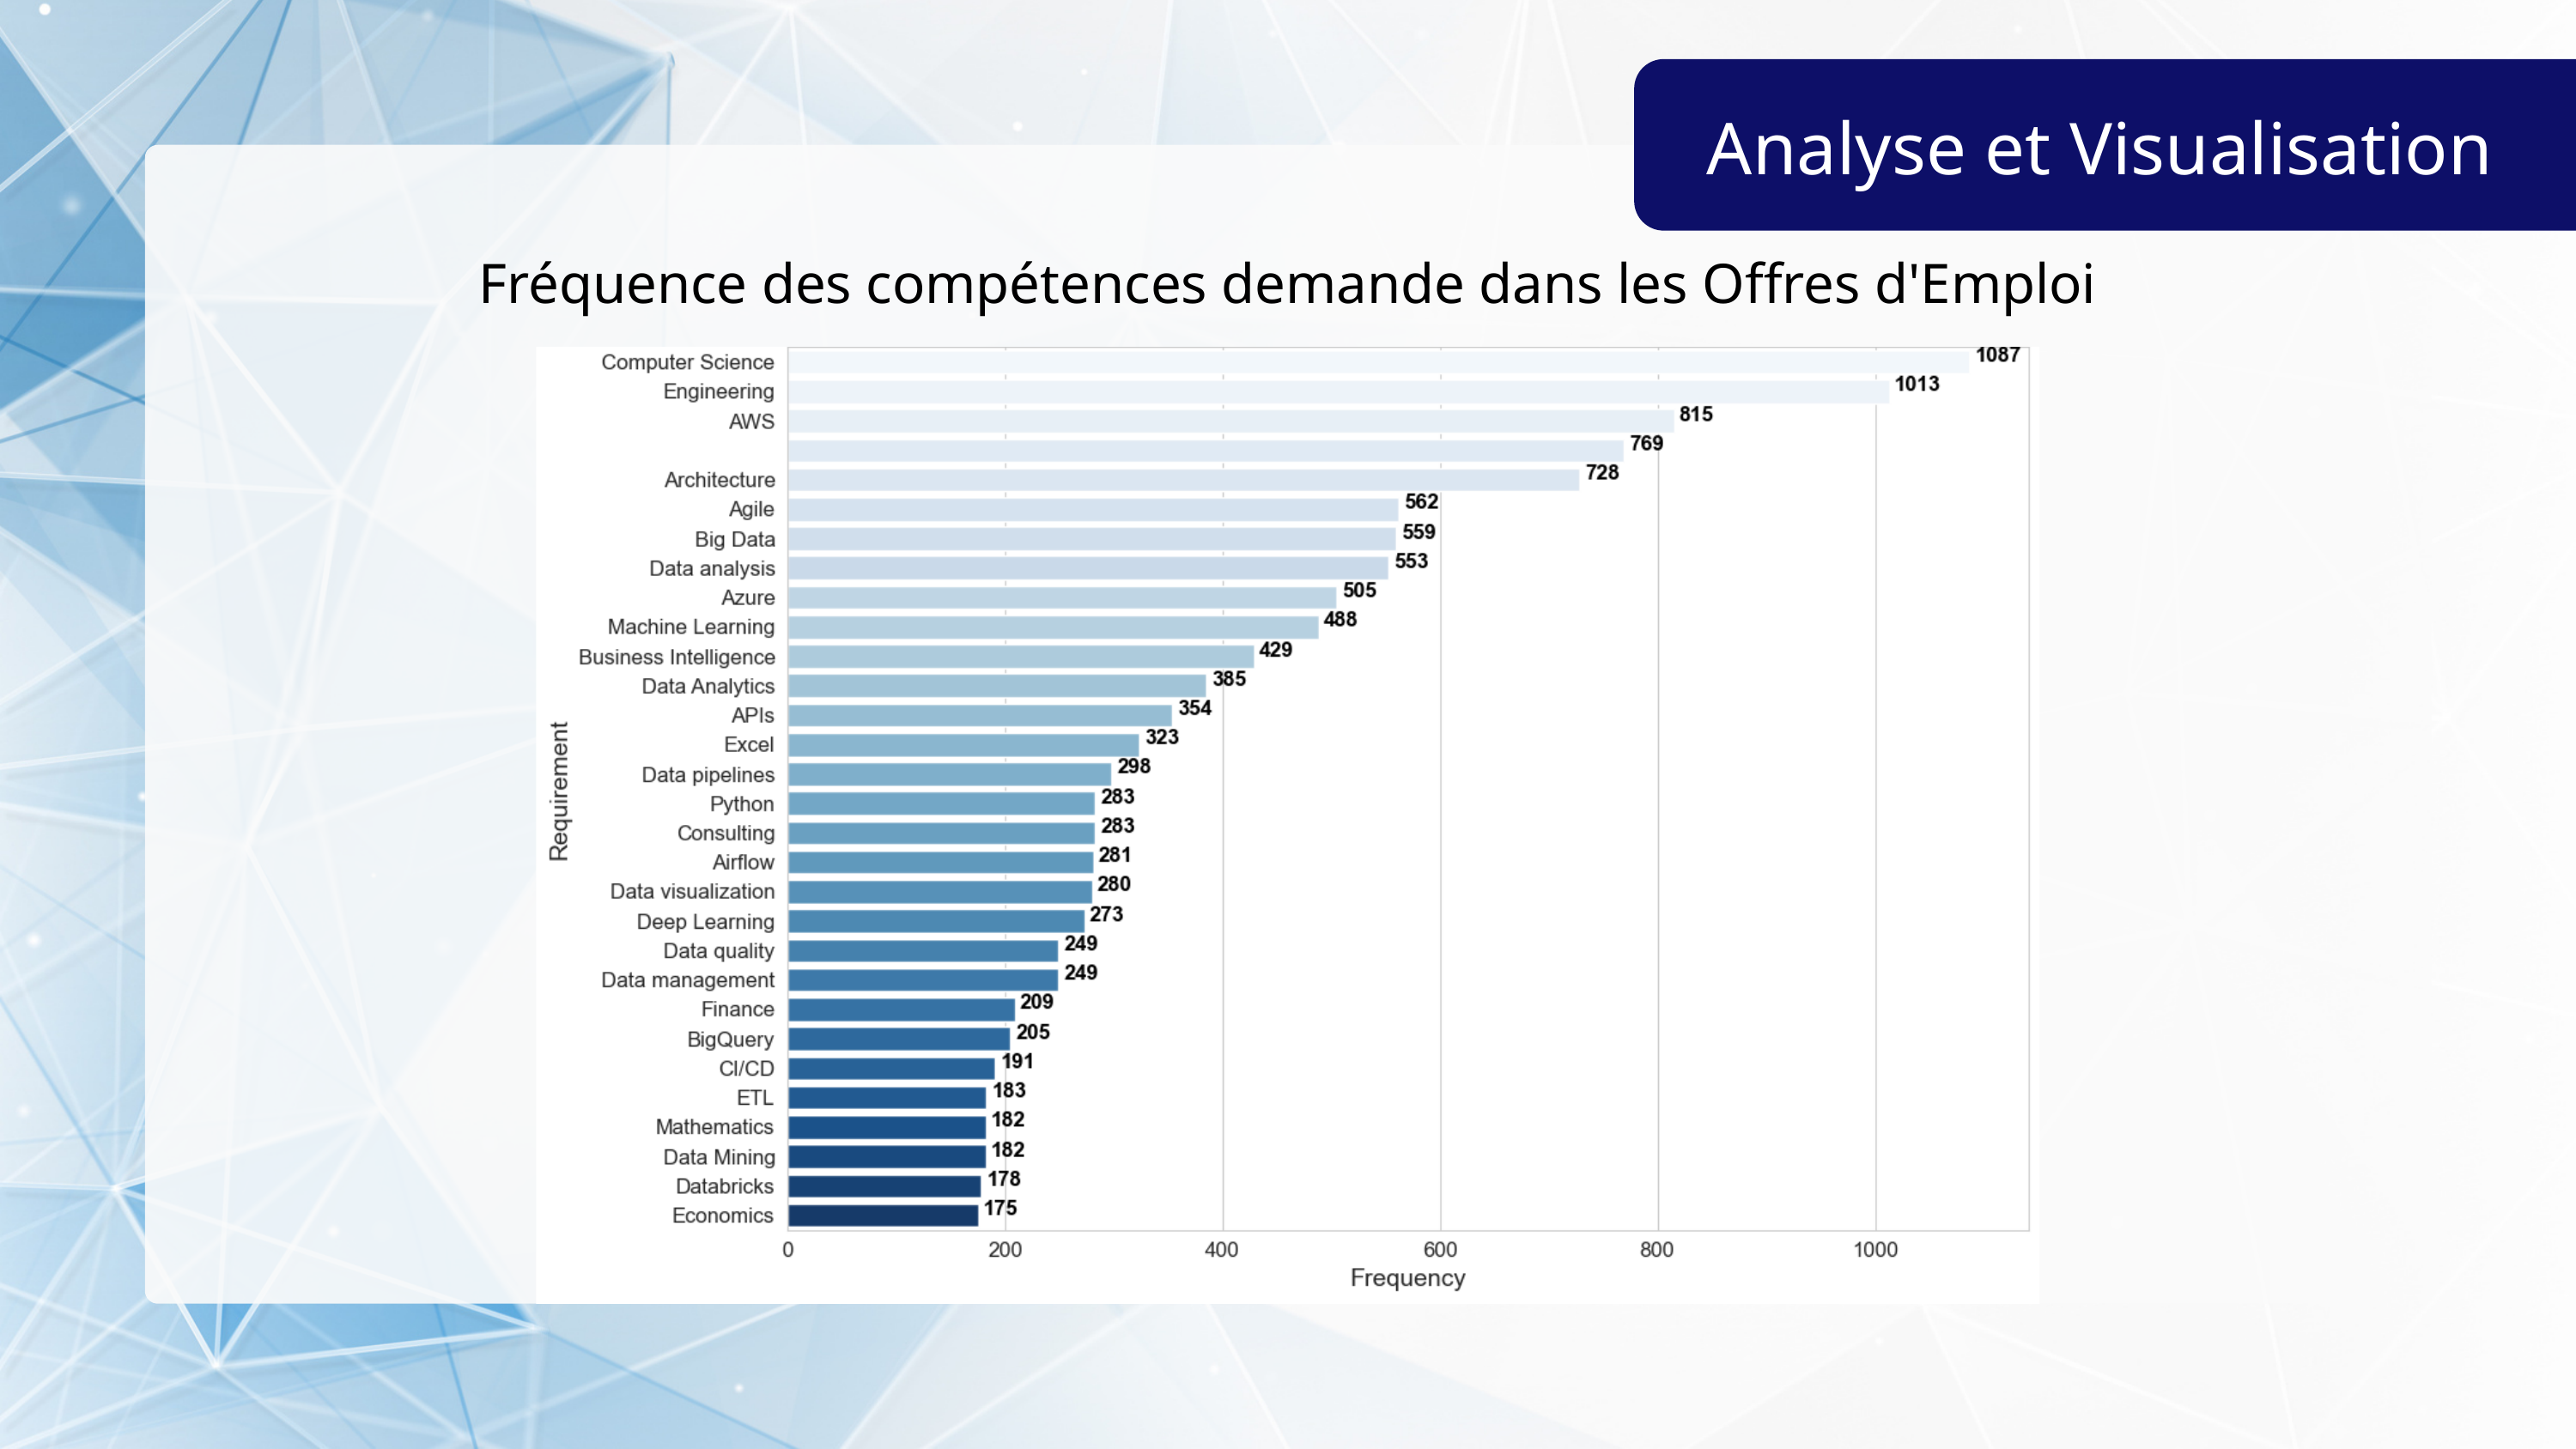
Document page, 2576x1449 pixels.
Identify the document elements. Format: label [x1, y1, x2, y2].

text_box [1633, 58, 2576, 231]
text_box [144, 144, 2432, 1304]
text_box [0, 0, 2576, 1449]
